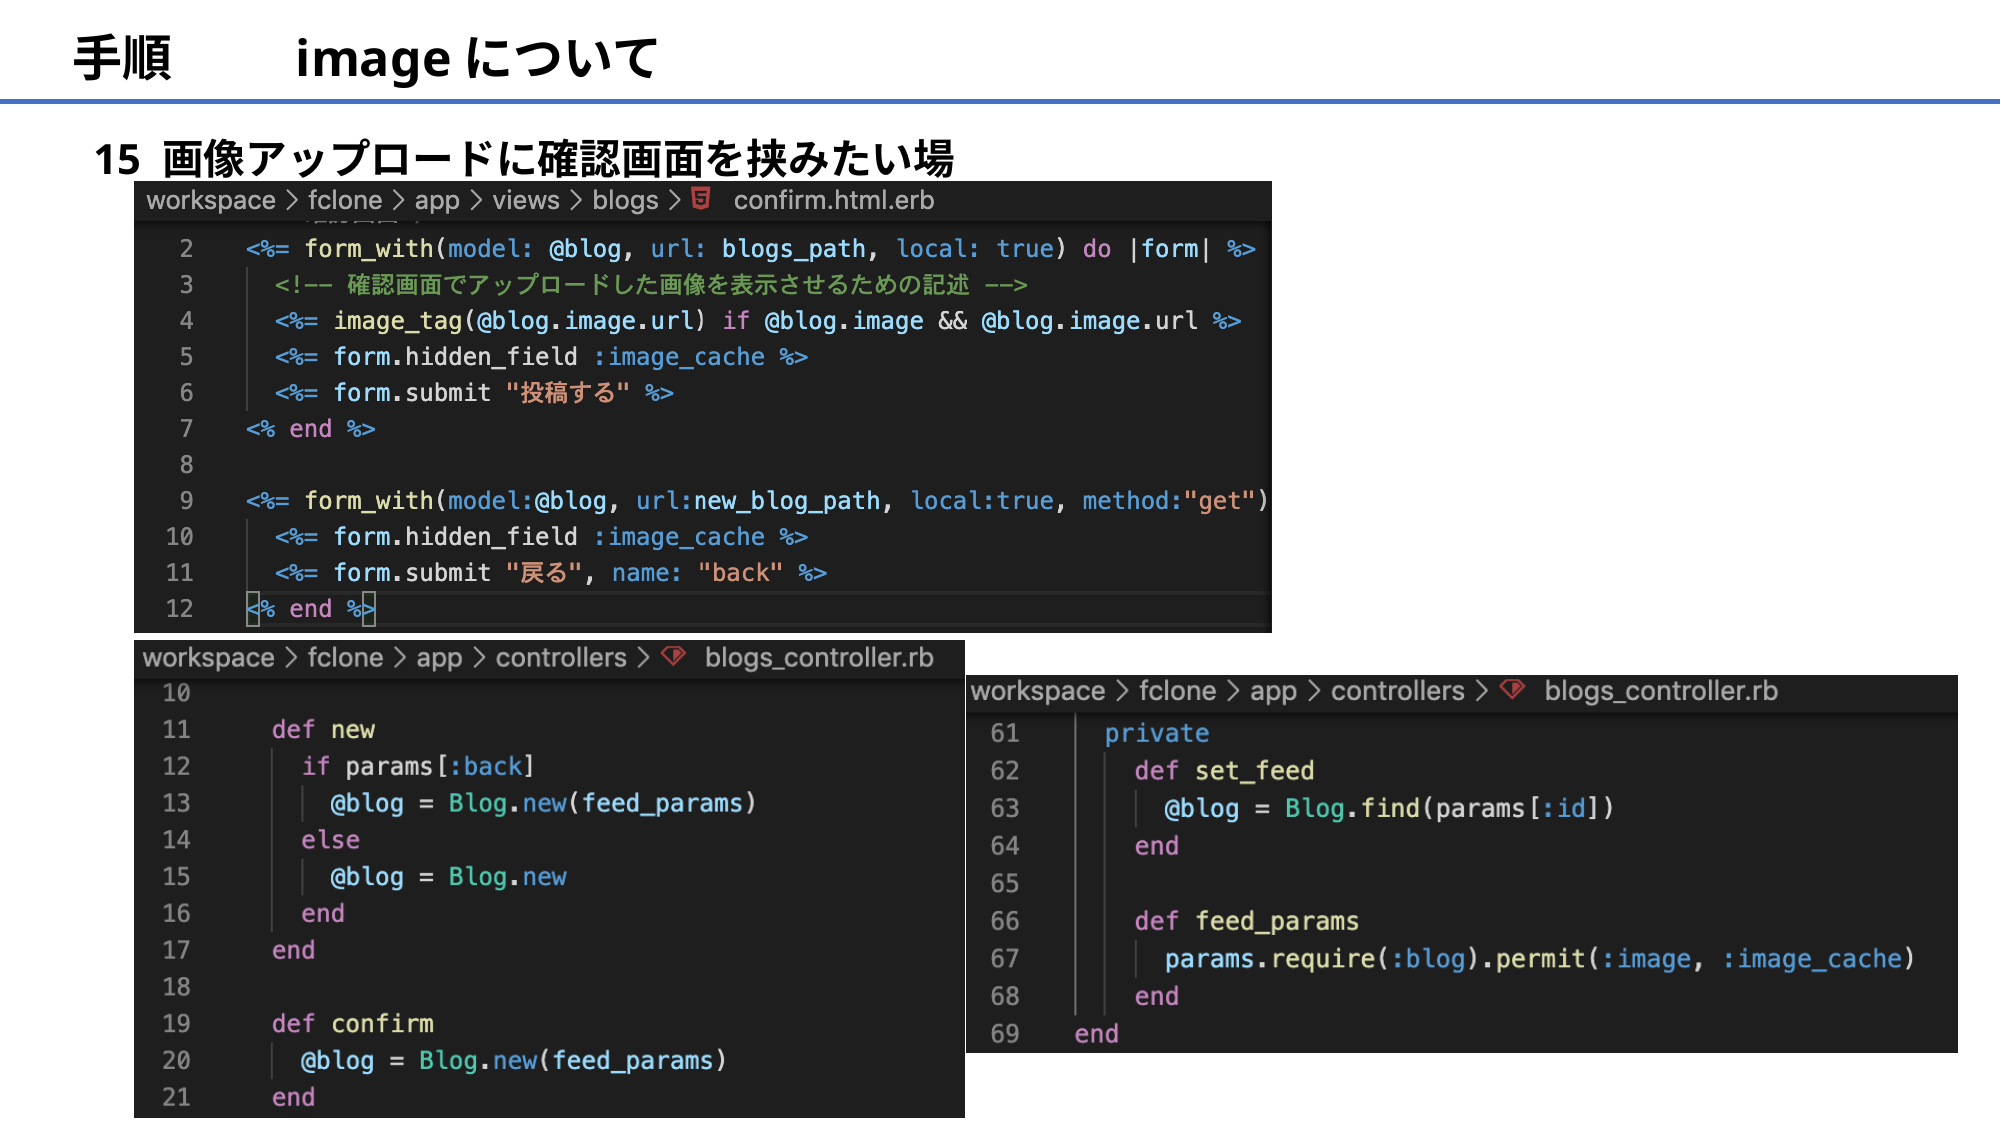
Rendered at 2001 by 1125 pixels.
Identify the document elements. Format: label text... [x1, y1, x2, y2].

picture [134, 181, 1272, 633]
text_box 手順 imageについて [57, 19, 677, 94]
text_box 15 画像アップロードに確認画面を挟みたい場 [78, 125, 1886, 991]
picture [134, 640, 965, 1118]
picture [966, 675, 1958, 1053]
